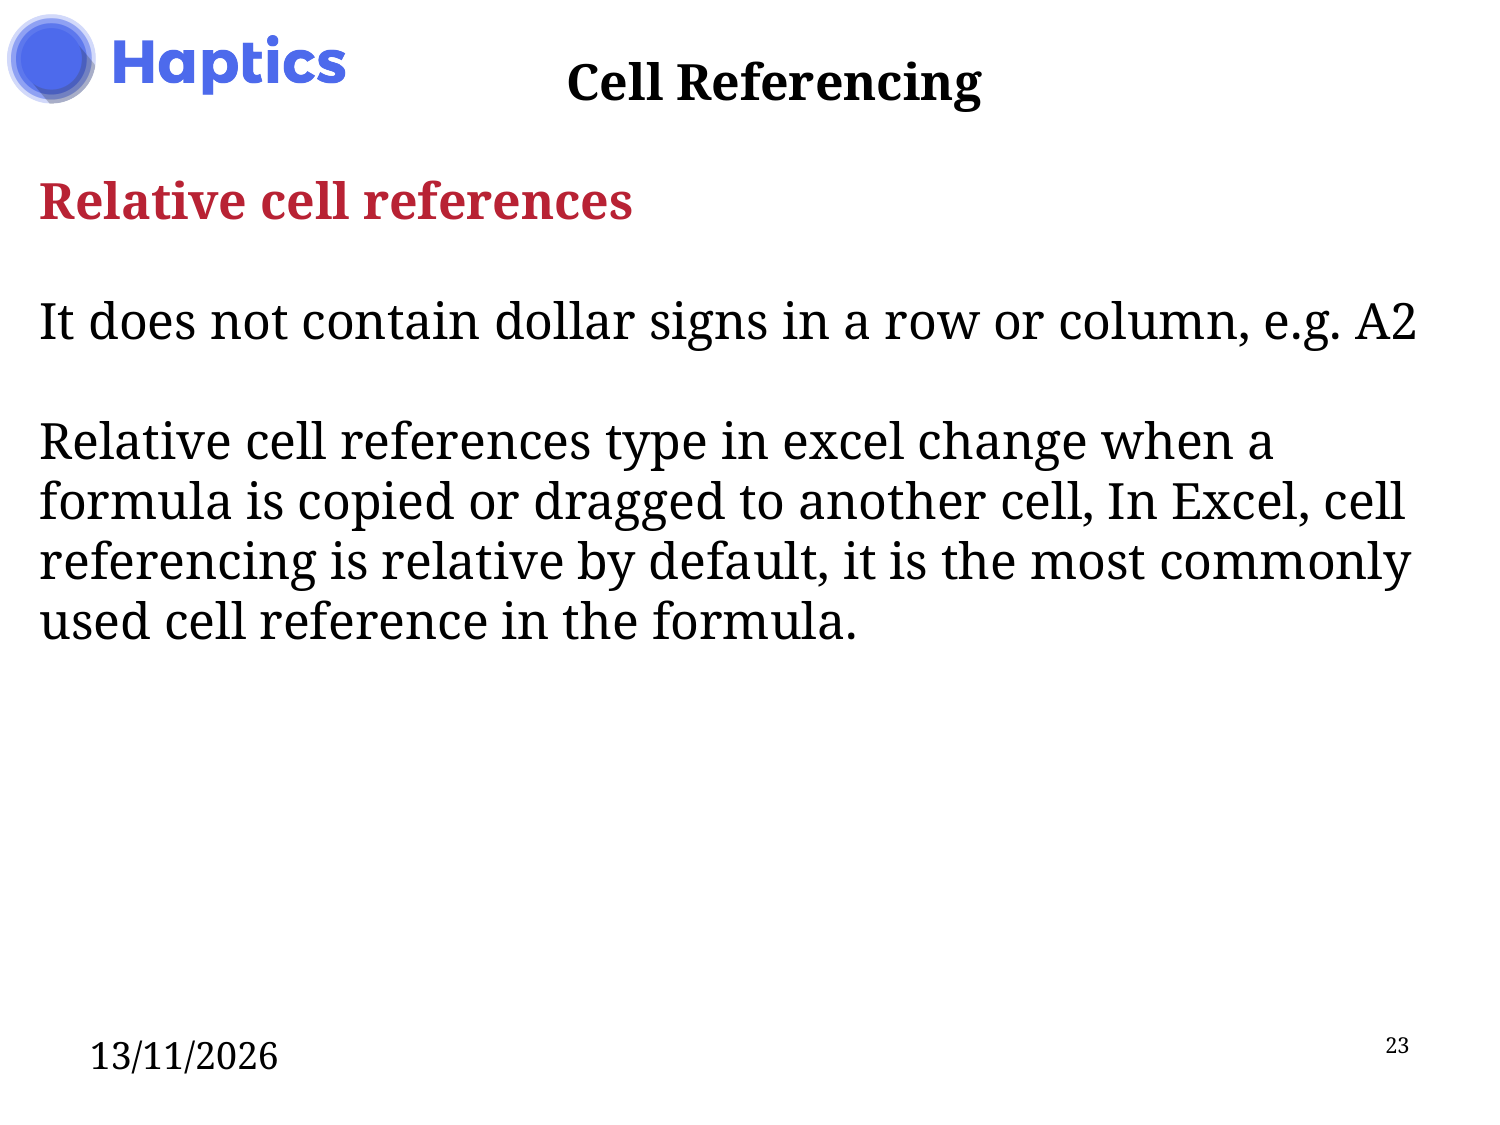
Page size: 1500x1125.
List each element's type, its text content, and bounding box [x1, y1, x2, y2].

slide_number 23 [1074, 1024, 1425, 1103]
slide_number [75, 1024, 425, 1103]
text_box Relative cell references It does not contain dollar signs in a row or column, e.g. A2 Relative cell references type in excel change when a formula is copied or dragged to another cell, In Excel, cell referencing is relative by default, it is the most commonly used cell reference in the formula. [24, 162, 1475, 658]
text_box Cell Referencing [523, 42, 1025, 118]
picture [0, 0, 373, 129]
